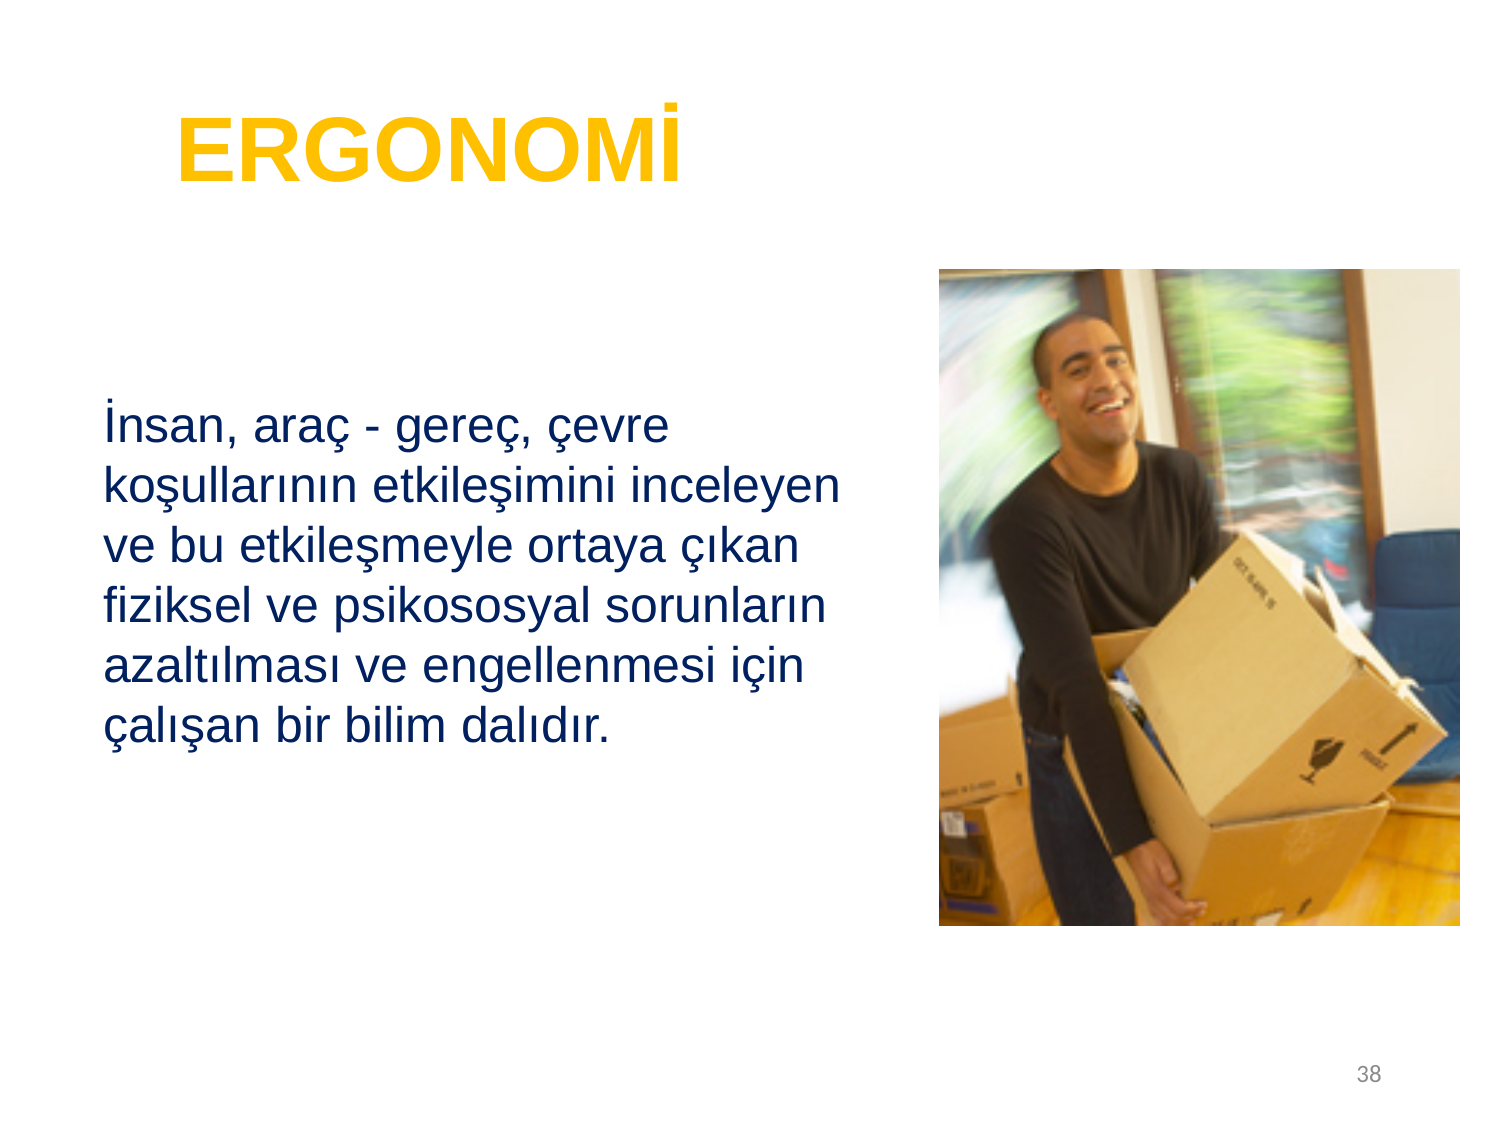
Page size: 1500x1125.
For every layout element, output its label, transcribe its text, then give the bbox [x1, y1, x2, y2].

picture [939, 269, 1460, 926]
text_box İnsan, araç - gereç, çevre koşullarının etkileşimini inceleyen ve bu etkileşmeyle ortaya çıkan fiziksel ve psikososyal sorunların azaltılması ve engellenmesi için çalışan bir bilim dalıdır. [88, 385, 902, 891]
slide_number 38 [1059, 1042, 1397, 1103]
text_box ERGONOMİ [117, 81, 743, 207]
